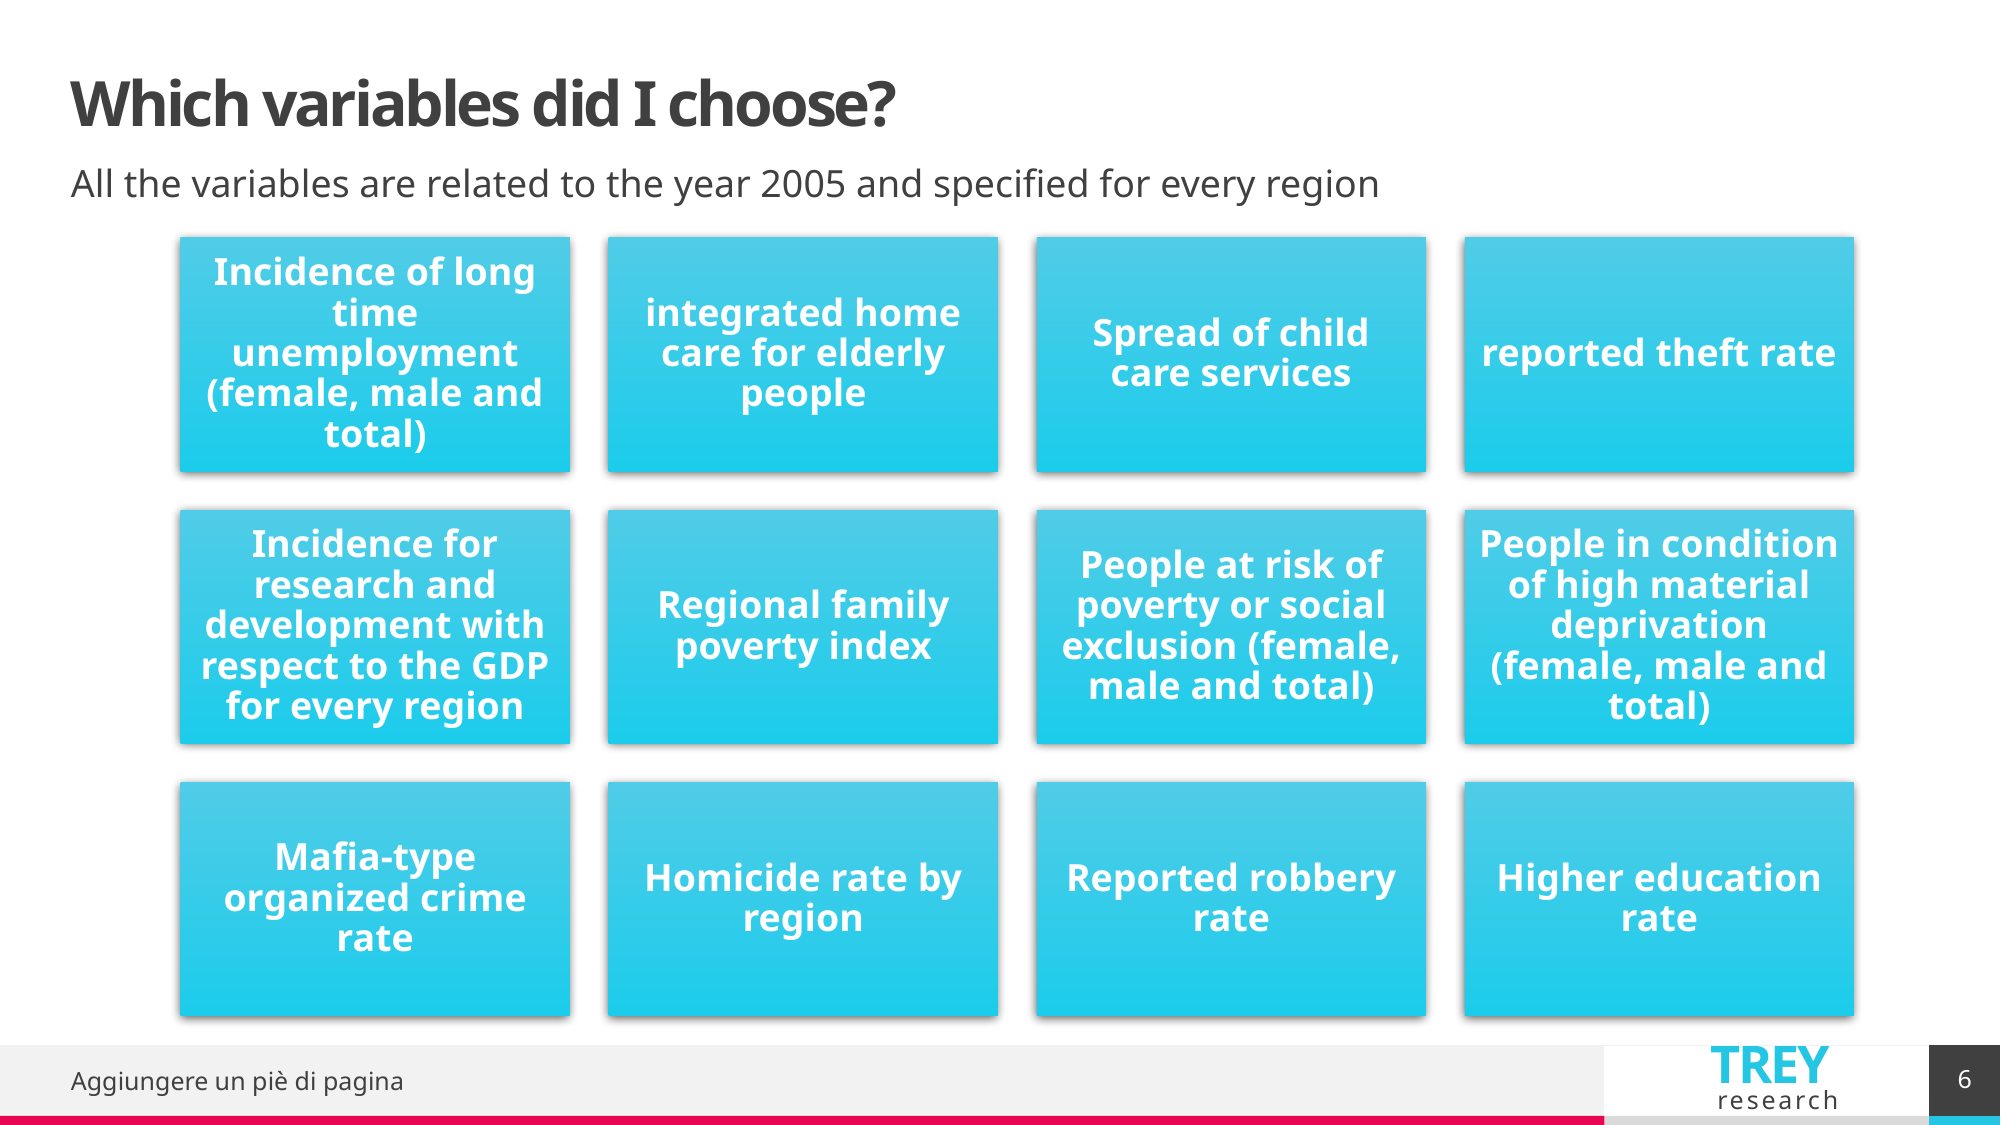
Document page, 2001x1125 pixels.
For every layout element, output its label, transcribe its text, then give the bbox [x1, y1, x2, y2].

slide_number 6 [1929, 1045, 2000, 1116]
footer Aggiungere un piè di pagina [70, 1056, 1000, 1105]
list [70, 237, 1964, 1017]
list All the variables are related to the year 2005 and specified for every region [70, 165, 1931, 225]
title Which variables did I choose? [70, 70, 1932, 142]
